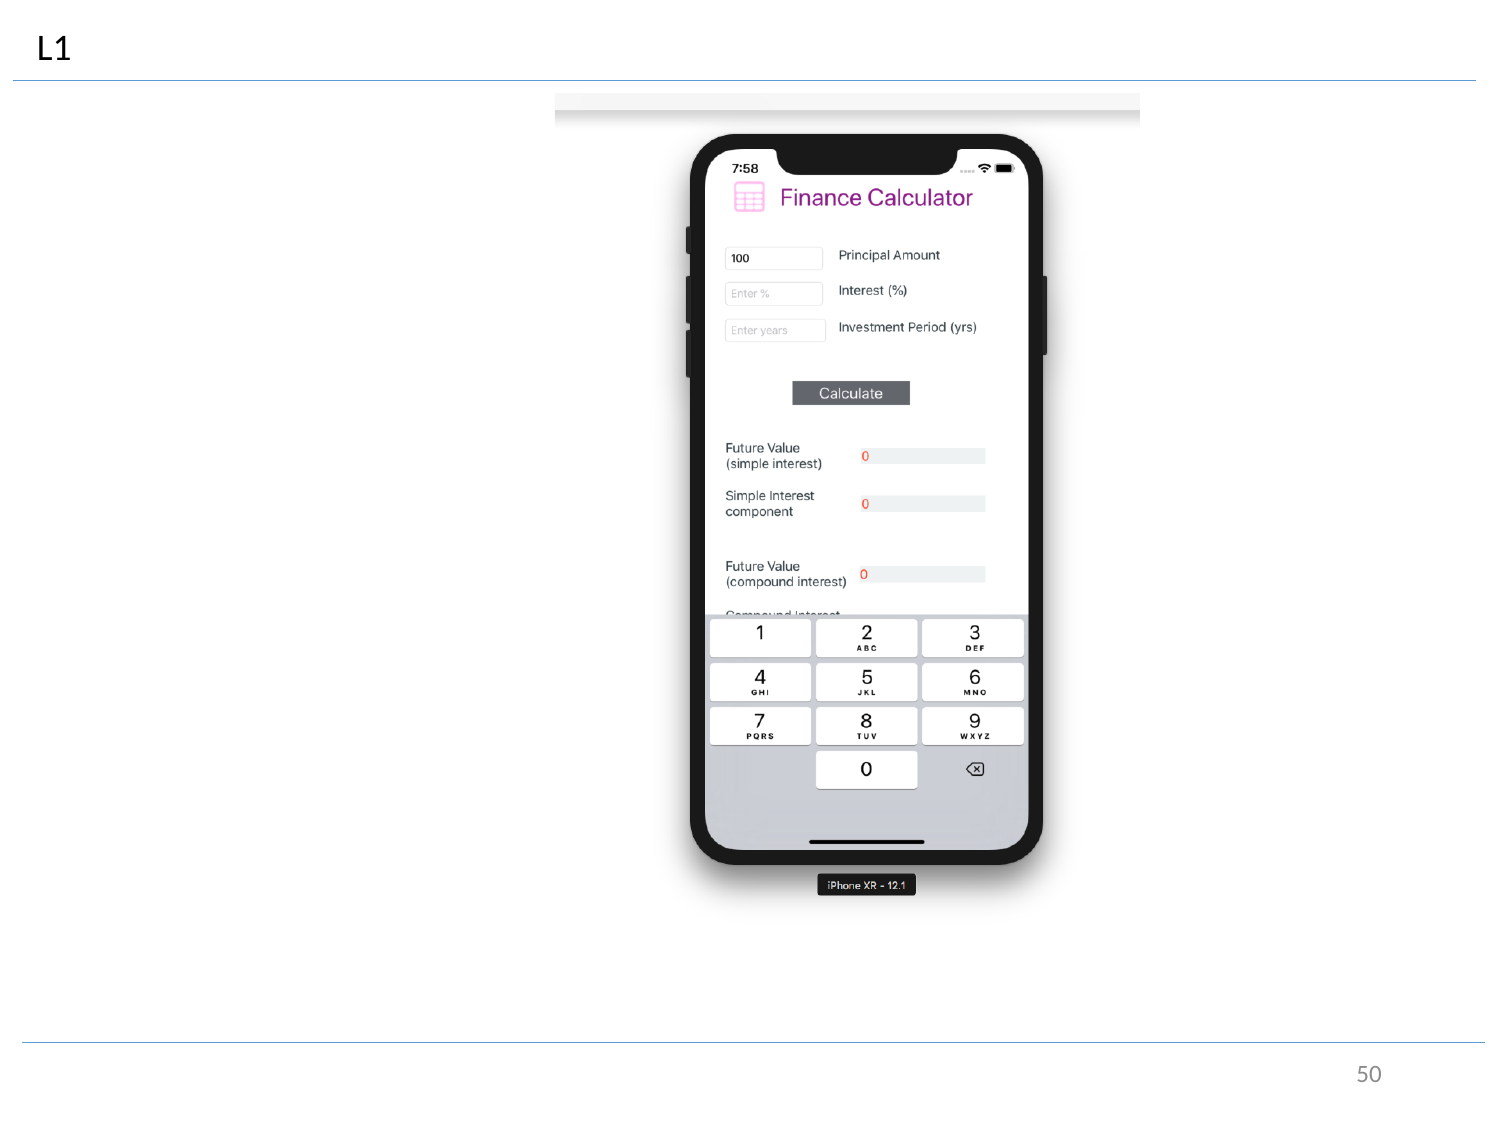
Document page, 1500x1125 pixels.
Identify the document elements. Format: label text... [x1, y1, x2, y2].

slide_number 50 [1059, 1043, 1397, 1103]
text_box L1 [22, 15, 87, 76]
picture [554, 93, 1140, 1032]
